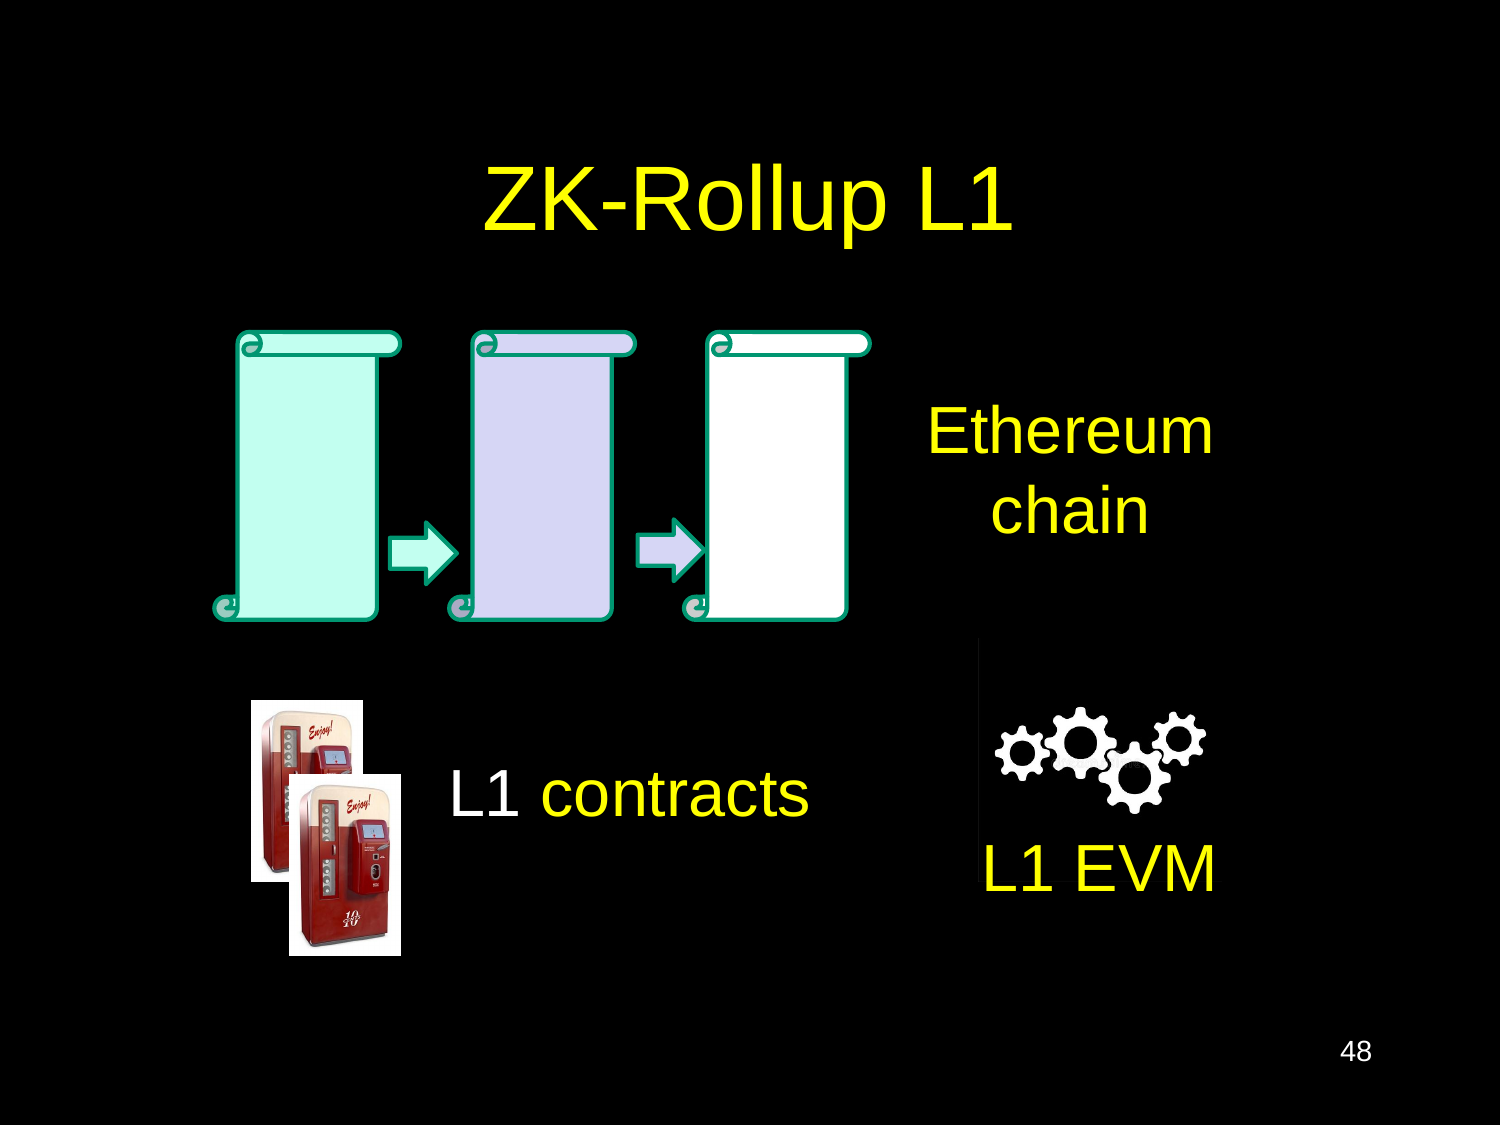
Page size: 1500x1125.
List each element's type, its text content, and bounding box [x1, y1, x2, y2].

slide_number 48 [1074, 1024, 1388, 1101]
text_box L1 contracts [433, 742, 827, 837]
title ZK-Rollup L1 [112, 99, 1388, 288]
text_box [214, 331, 871, 621]
text_box L1 EVM [966, 817, 1234, 912]
text_box Ethereum chain [911, 379, 1230, 555]
picture [977, 638, 1222, 882]
picture [251, 700, 401, 957]
